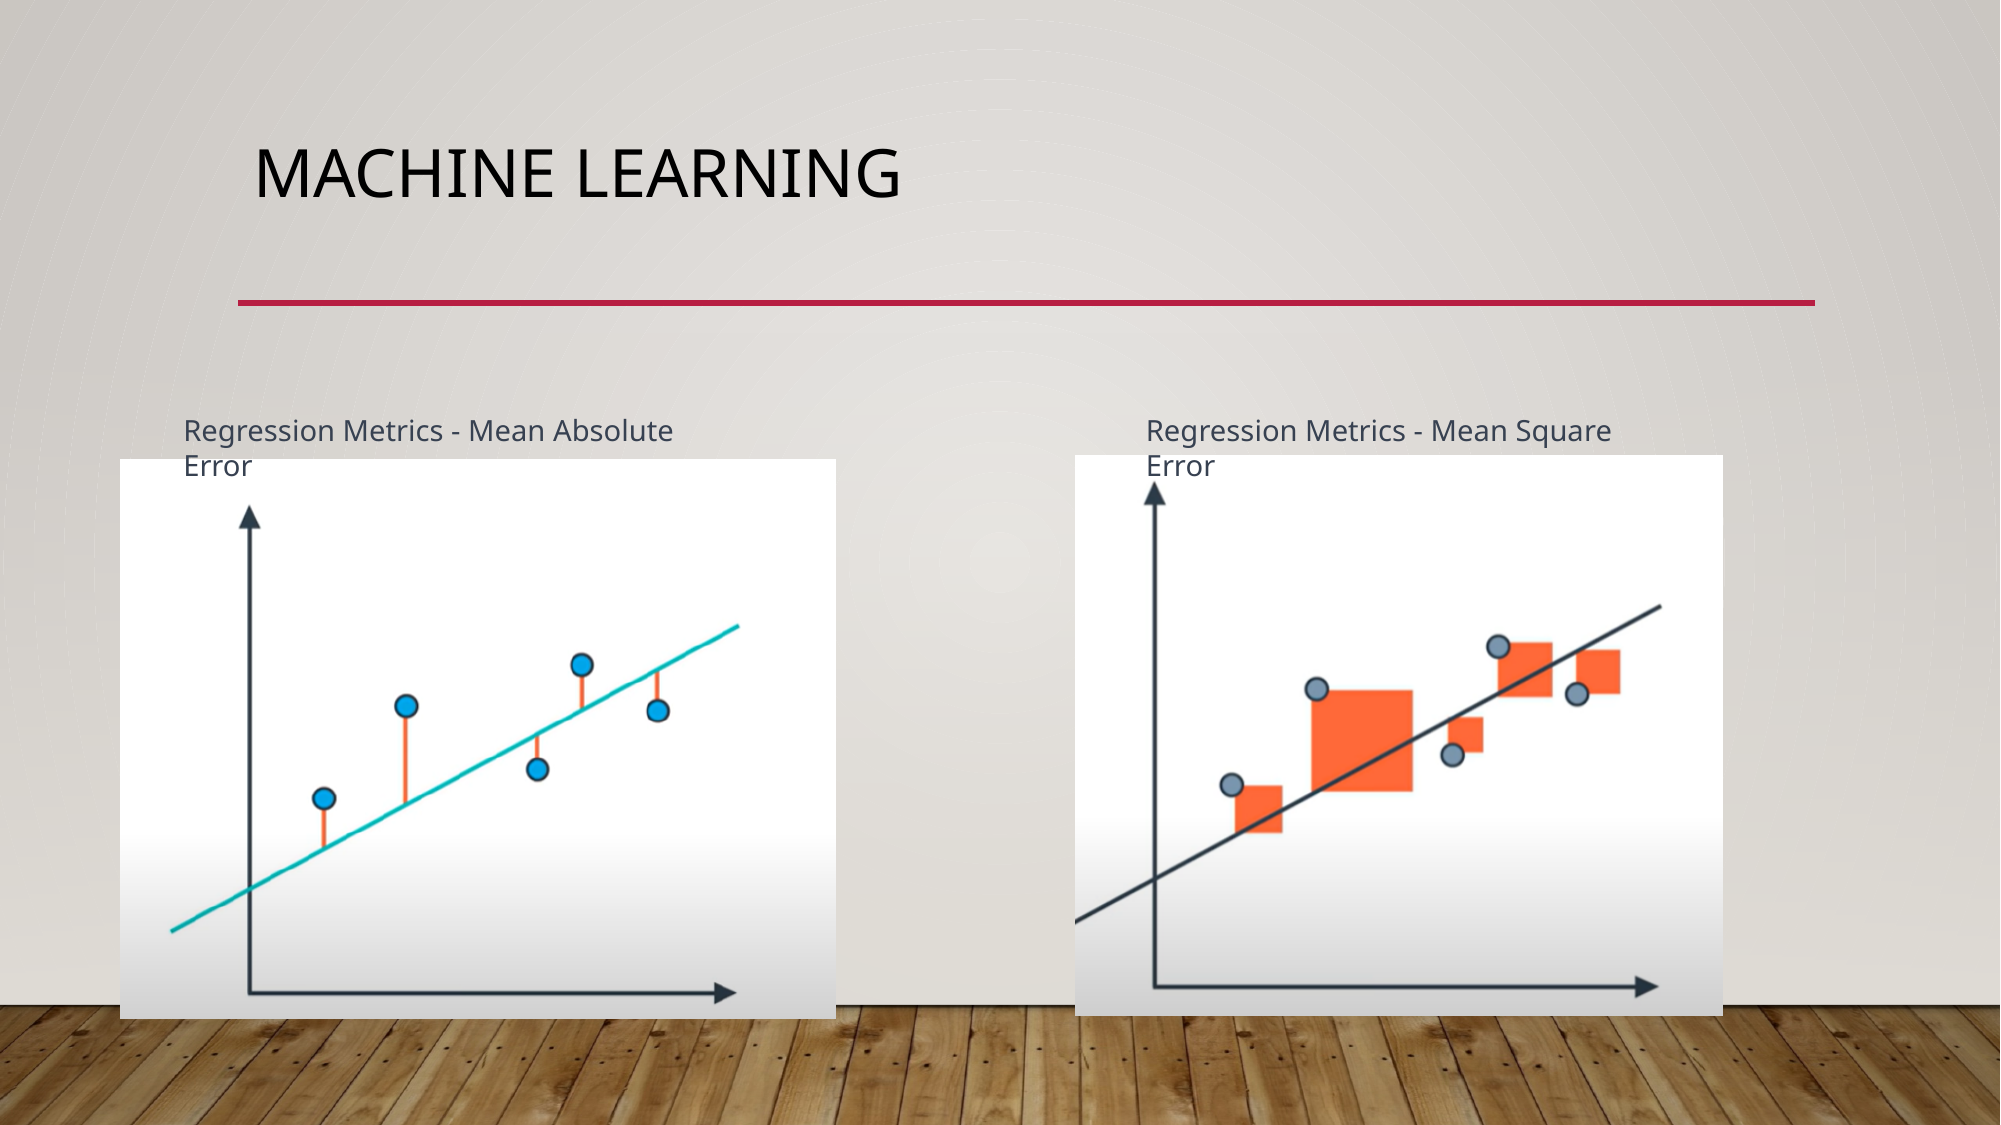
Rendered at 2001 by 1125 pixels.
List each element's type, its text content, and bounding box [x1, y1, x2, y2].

text_box Regression Metrics - Mean Square Error [1056, 404, 1693, 490]
title Machine learning [238, 131, 1814, 305]
picture [0, 455, 2000, 1125]
text_box Regression Metrics - Mean Absolute Error [93, 405, 742, 490]
